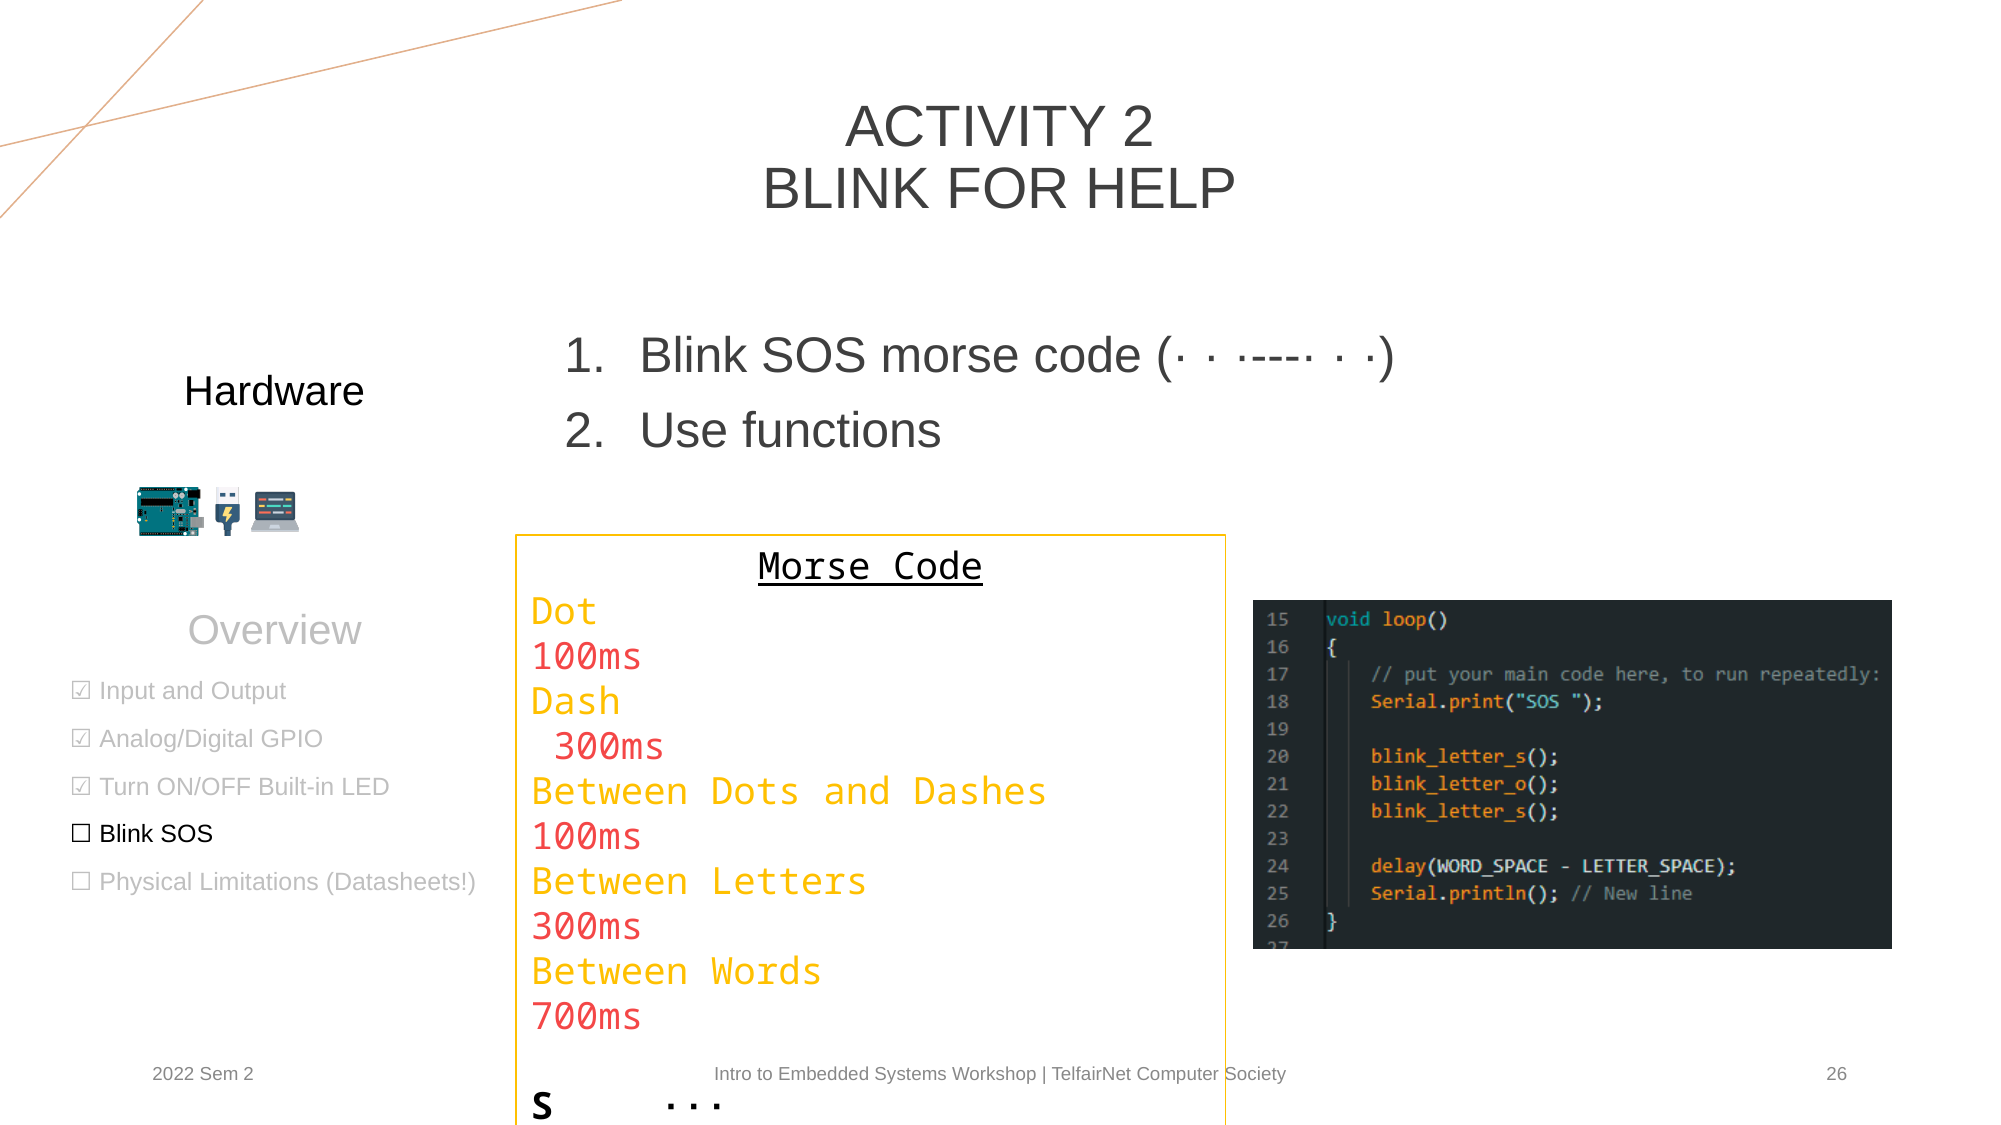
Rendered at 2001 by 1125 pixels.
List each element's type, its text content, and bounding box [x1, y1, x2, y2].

footer Intro to Embedded Systems Workshop | TelfairNet Computer Society [1226, 1042, 1338, 1103]
text_box Hardware [122, 362, 427, 423]
picture [137, 487, 299, 536]
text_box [69, 600, 480, 1019]
text_box Blink SOS morse code (· · ·---· · ·) Use functions [564, 321, 1863, 1019]
text_box ACTIVITY 2 BLINK FOR HELP [309, 49, 1691, 268]
picture [1253, 600, 1892, 950]
text_box Morse Code Dot 100ms Dash 300ms Between Dots and Dashes 100ms Between Letters 300ms Between Words 700ms S · · · O --- S · · · [515, 535, 1226, 1125]
slide_number 26 [1412, 1042, 1863, 1103]
slide_number 2022 Sem 2 [137, 1042, 515, 1103]
